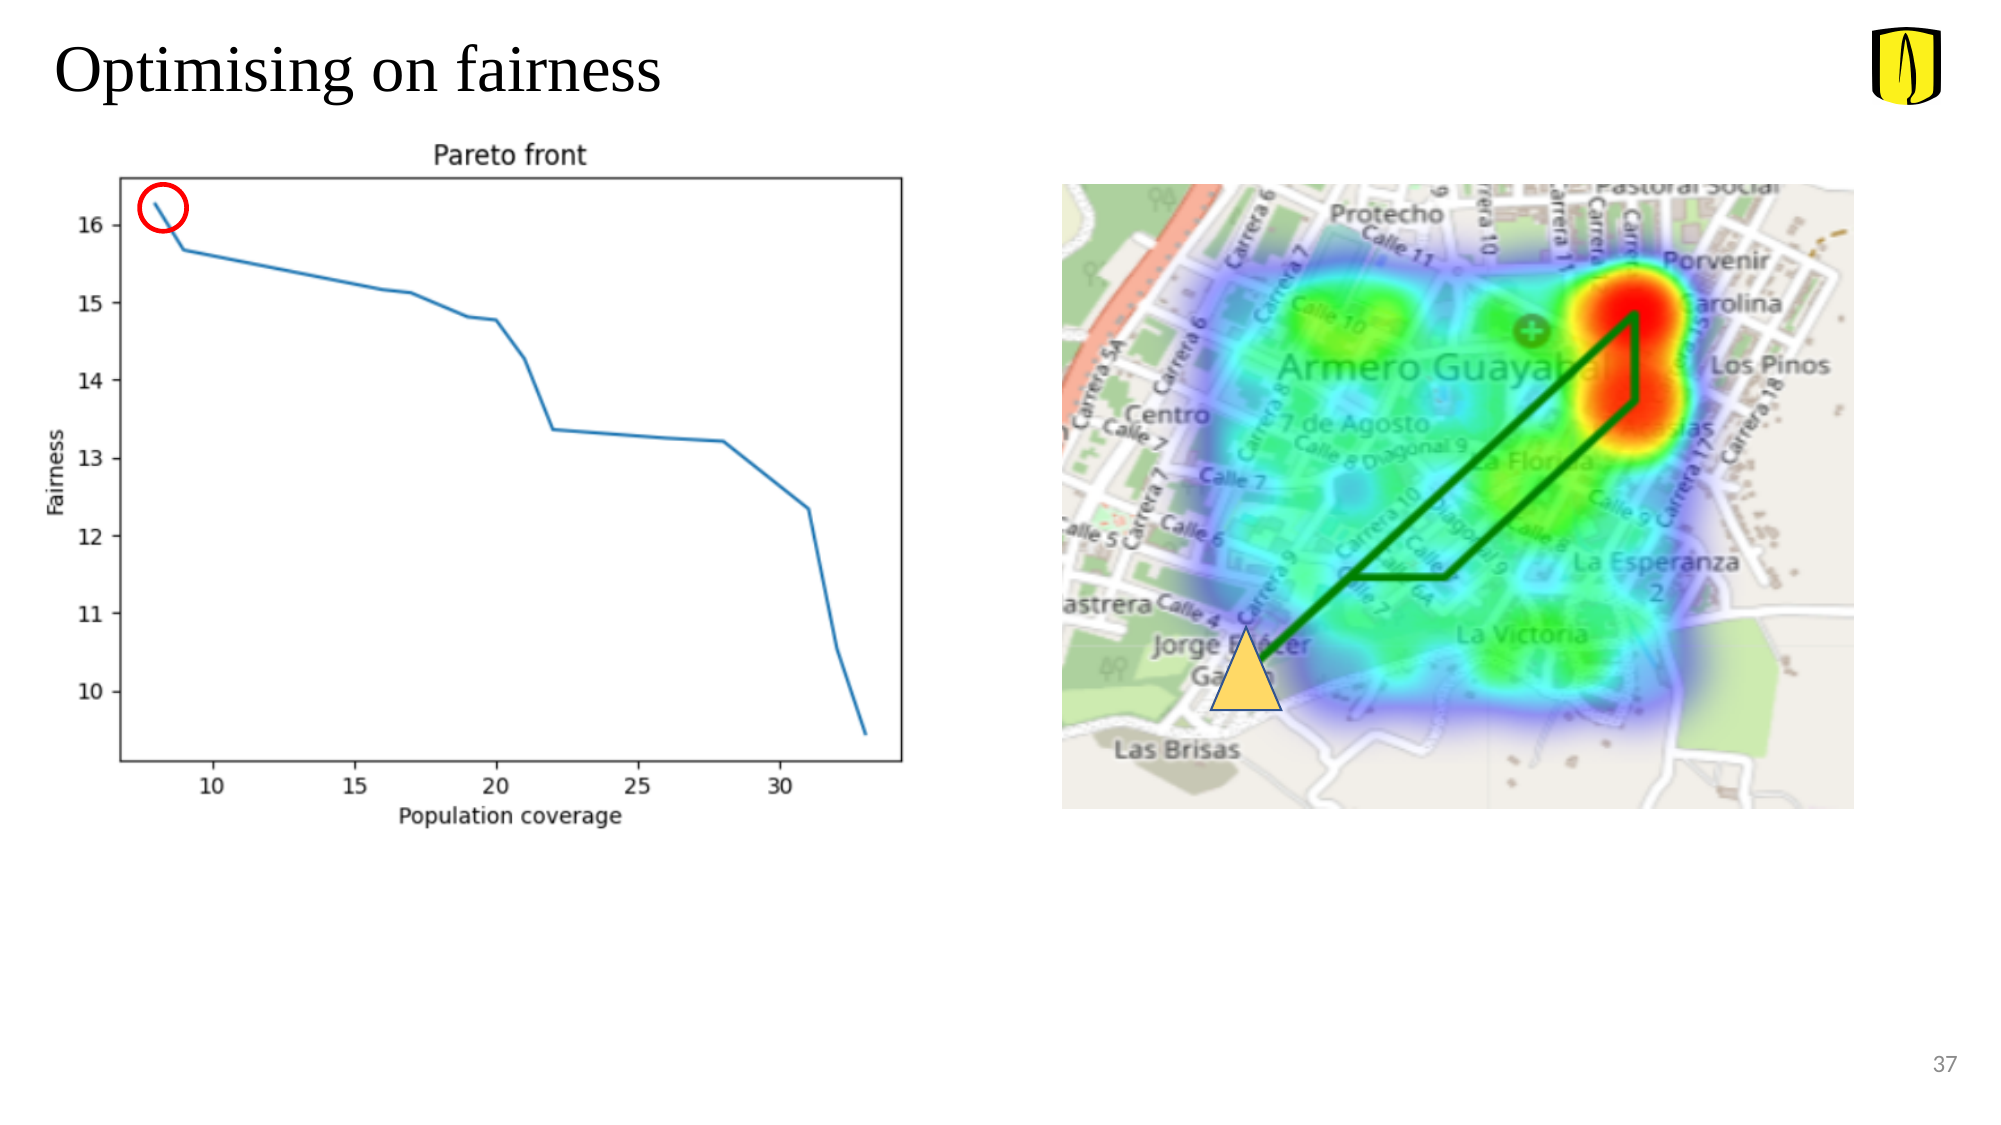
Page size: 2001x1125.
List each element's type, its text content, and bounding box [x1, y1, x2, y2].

picture [34, 139, 923, 835]
picture [1062, 184, 1854, 809]
picture [1899, 27, 1941, 105]
title Optimising on fairness [34, 13, 1899, 140]
slide_number 37 [1853, 1019, 1974, 1106]
